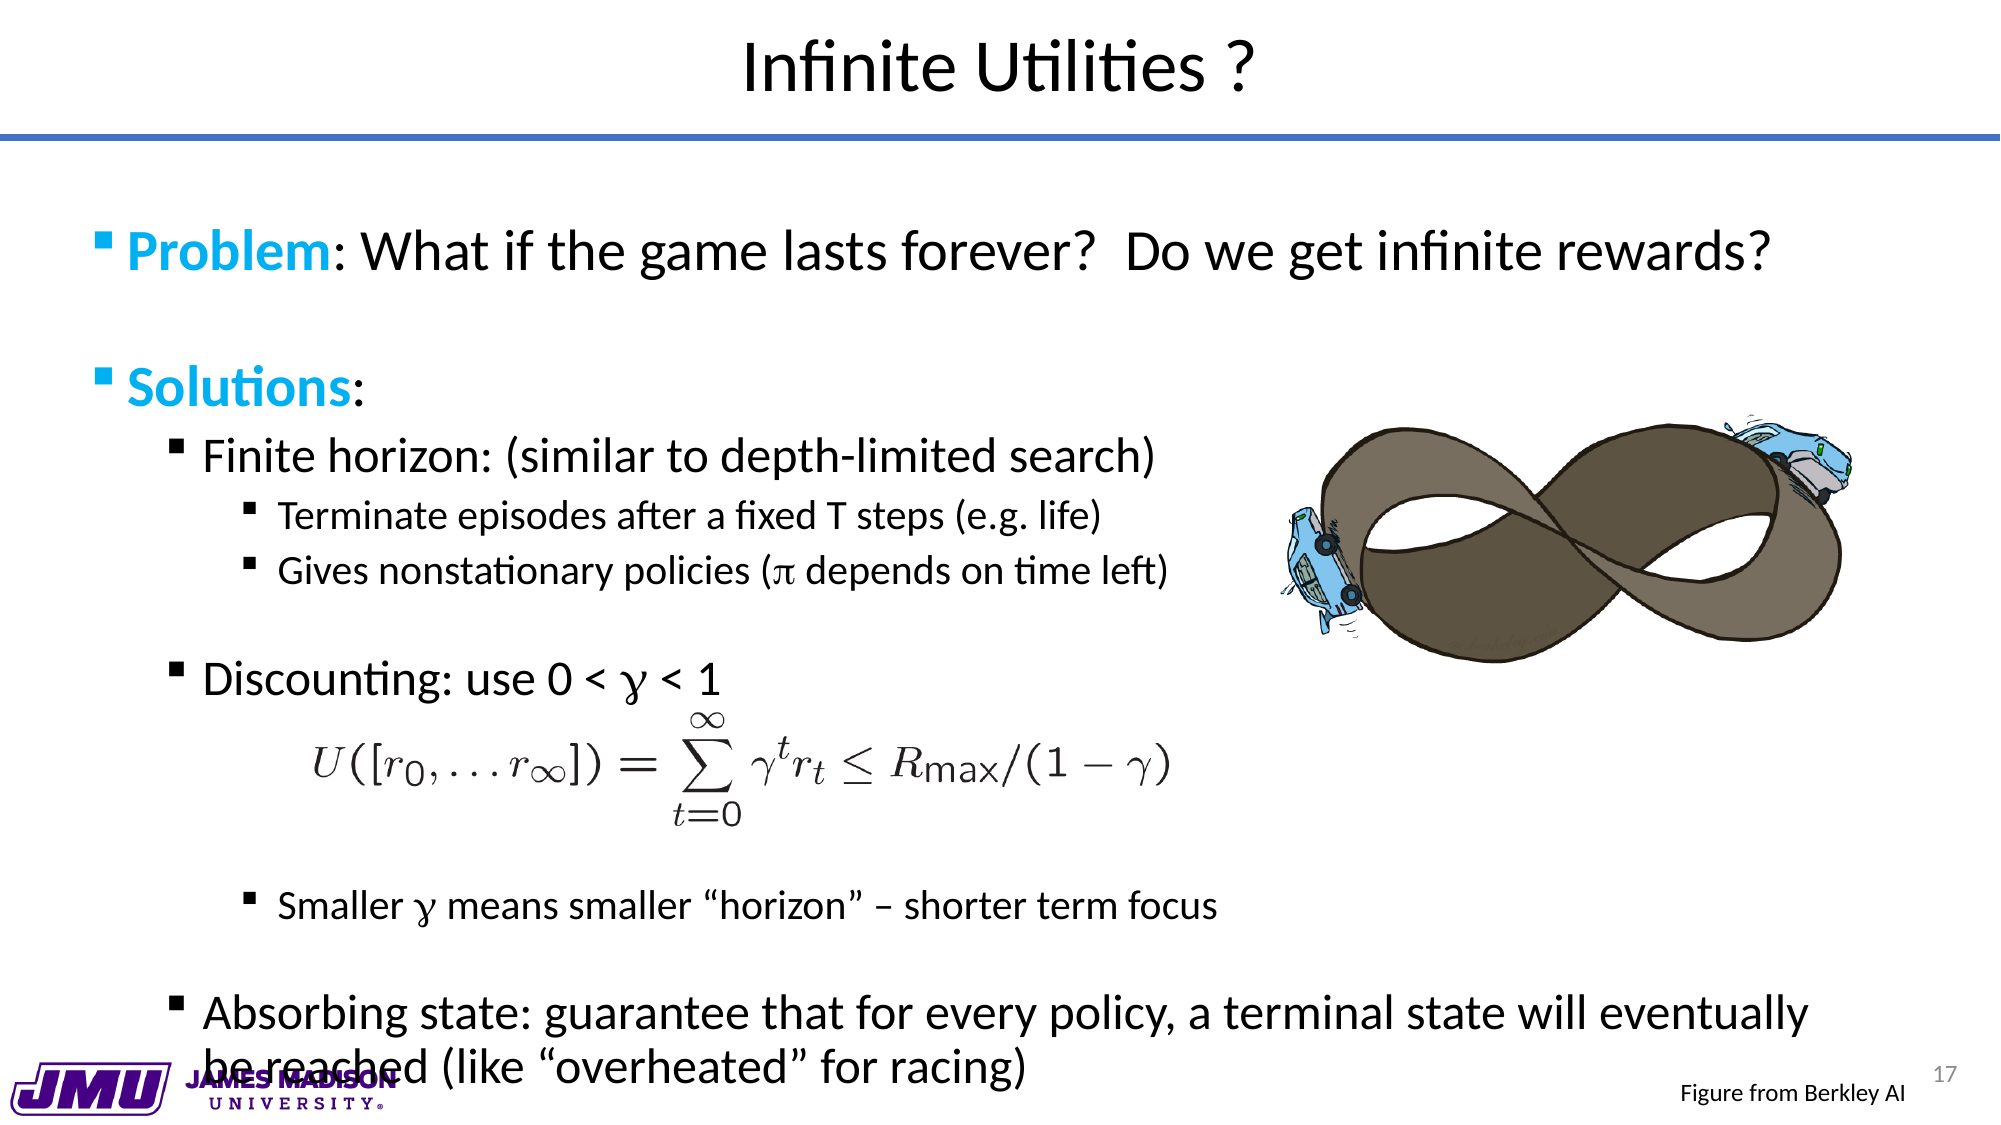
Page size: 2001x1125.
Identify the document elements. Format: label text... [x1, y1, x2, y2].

text_box Figure from Berkley AI [1623, 1072, 1922, 1114]
picture [0, 1042, 410, 1125]
picture [1258, 387, 1875, 675]
list Problem: What if the game lasts forever? Do we get infinite rewards? Solutions: Finite horizon: (similar to depth-limited search) Terminate episodes after a fixed T steps (e.g. life) Gives nonstationary policies ( depends on time left) Discounting: use 0 <  < 1 Smaller  means smaller “horizon” – shorter term focus Absorbing state: guarantee that for every policy, a terminal state will eventually be reached (like “overheated” for racing) [75, 212, 1863, 1050]
title Infinite Utilities ? [0, 0, 2000, 134]
slide_number 17 [1870, 1042, 1973, 1103]
picture [312, 710, 1170, 828]
